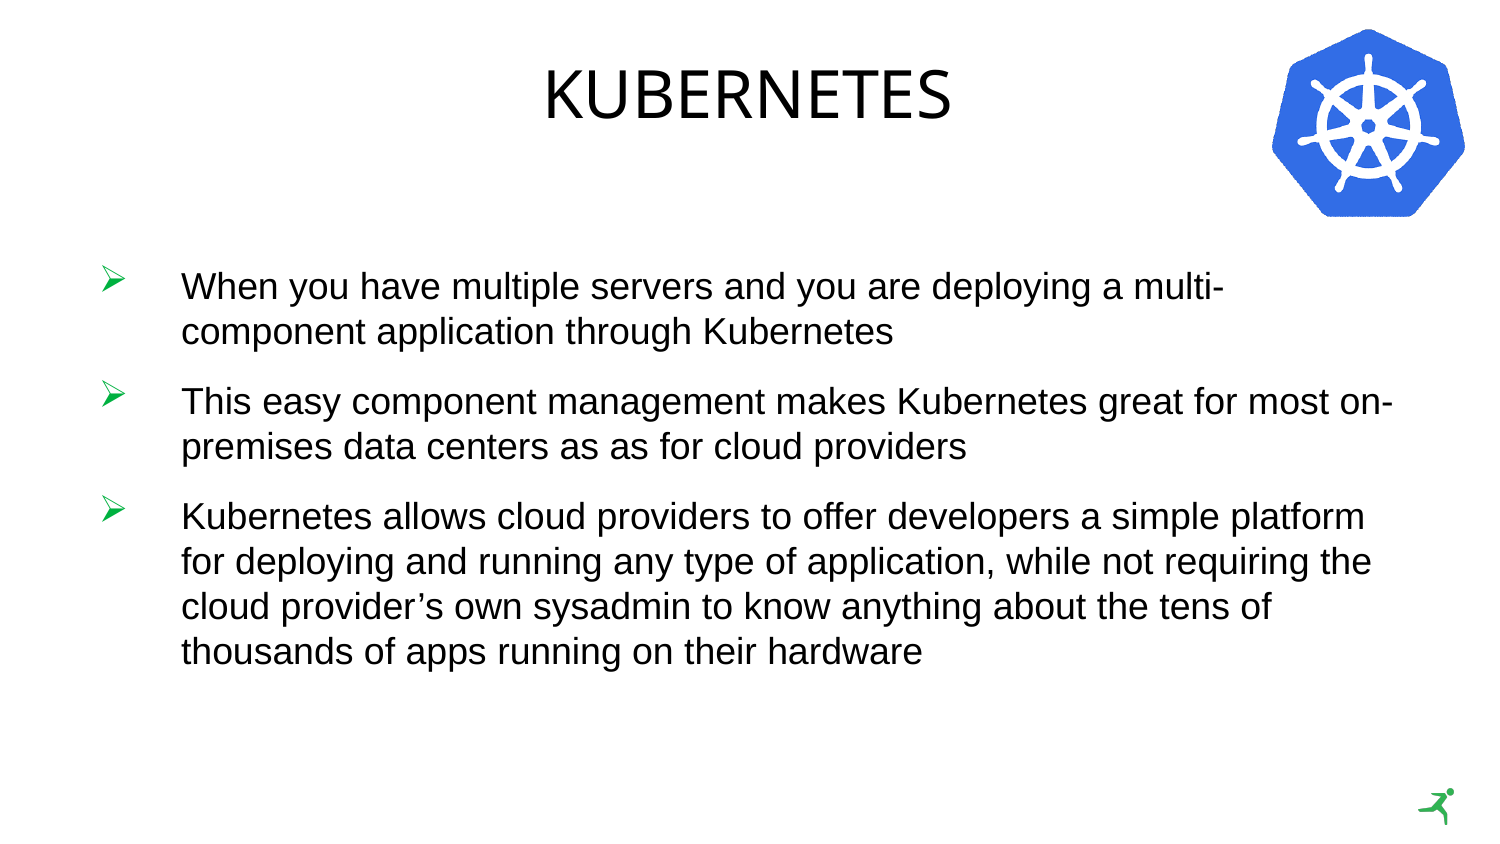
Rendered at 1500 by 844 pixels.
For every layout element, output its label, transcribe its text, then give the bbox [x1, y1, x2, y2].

list When you have multiple servers and you are deploying a multi-component application through Kubernetes This easy component management makes Kubernetes great for most on-premises data centers as as for cloud providers Kubernetes allows cloud providers to offer developers a simple platform for deploying and running any type of application, while not requiring the cloud provider’s own sysadmin to know anything about the tens of thousands of apps running on their hardware [98, 261, 1402, 666]
picture [1261, 18, 1472, 229]
title kubernetes [94, 66, 1255, 111]
